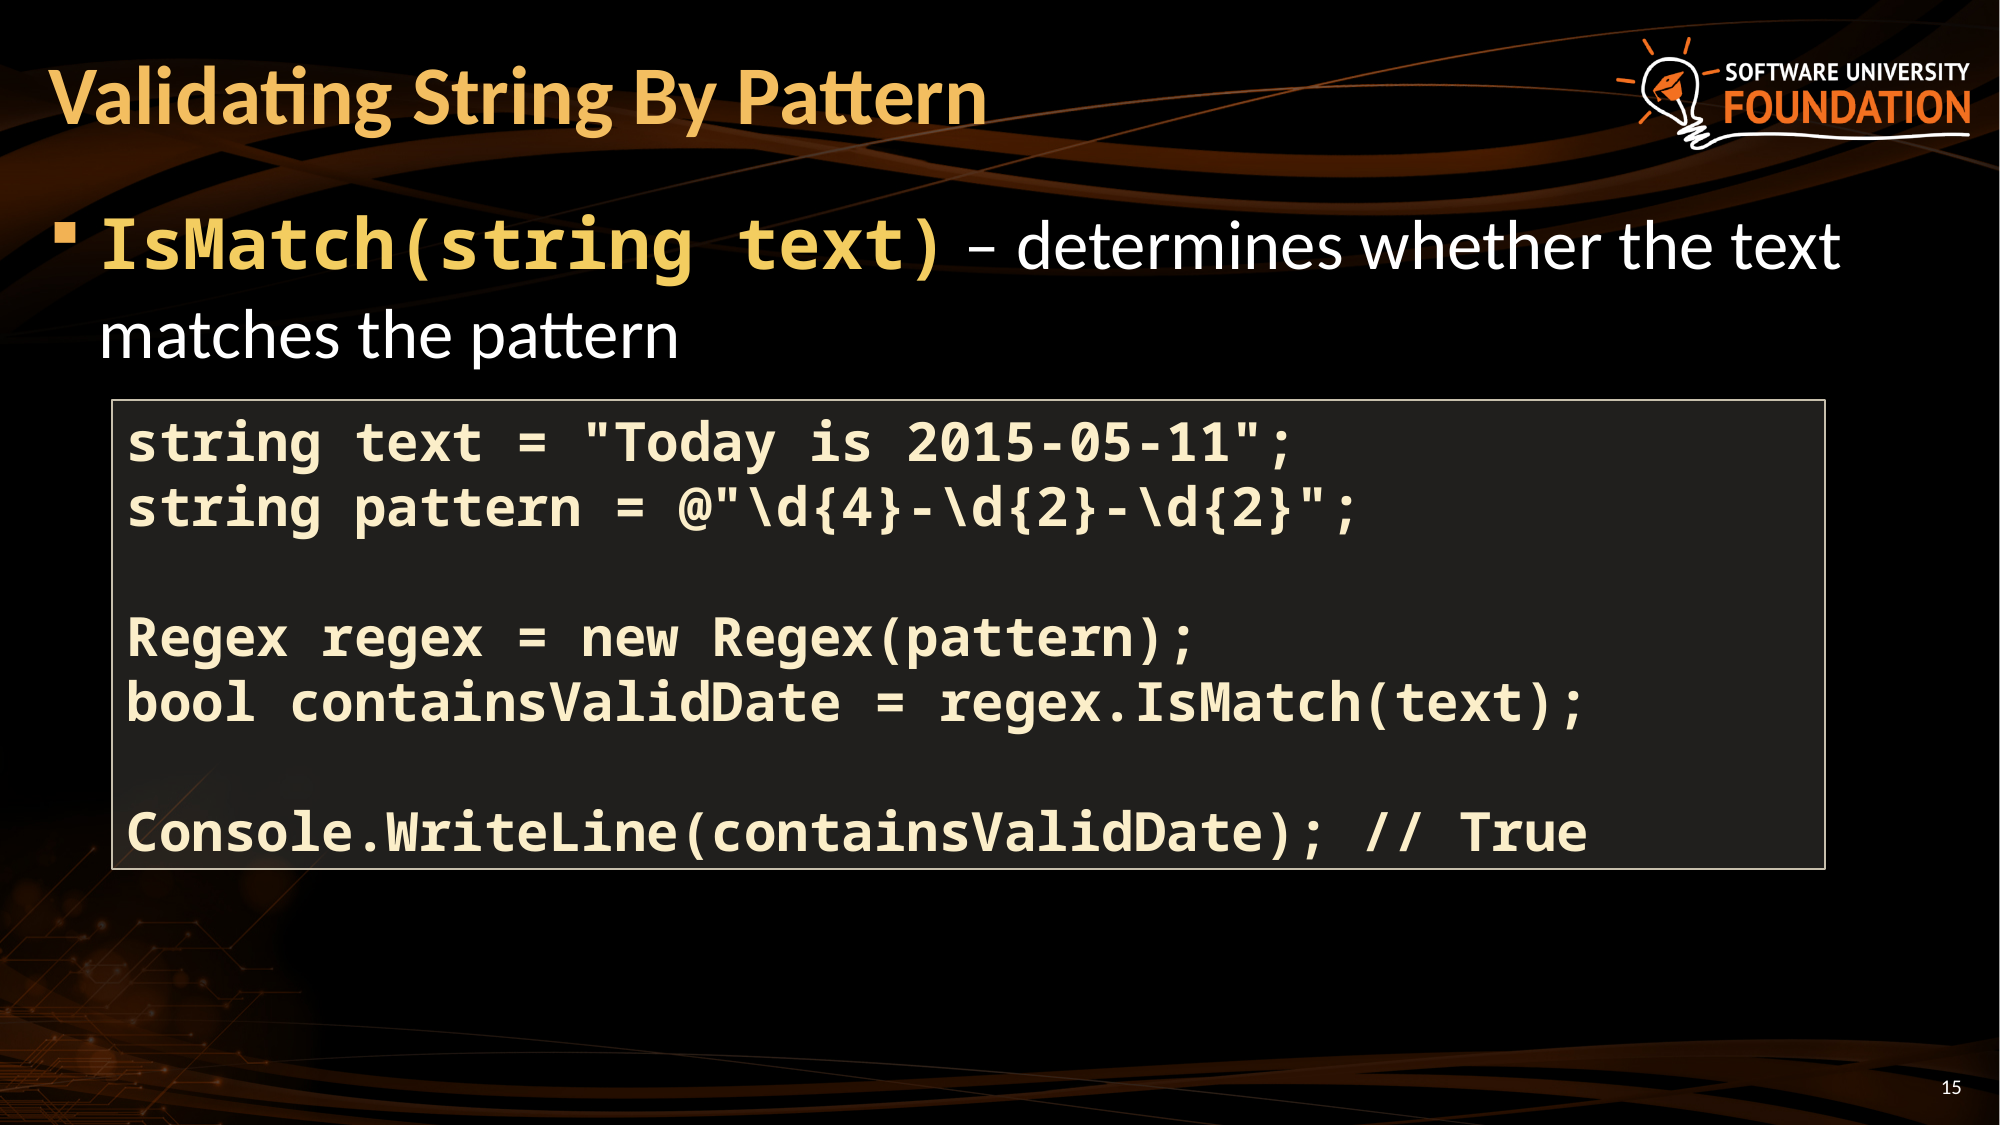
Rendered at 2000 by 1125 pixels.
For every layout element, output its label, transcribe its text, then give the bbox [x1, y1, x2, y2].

list IsMatch(string text) – determines whether the text matches the pattern [31, 188, 1968, 1103]
picture [0, 0, 2000, 1125]
title Validating String By Pattern [30, 6, 1602, 189]
text_box string text = "Today is 2015-05-11"; string pattern = @"\d{4}-\d{2}-\d{2}"; Regex regex = new Regex(pattern); bool containsValidDate = regex.IsMatch(text); Console.WriteLine(containsValidDate); // True [112, 399, 1825, 870]
